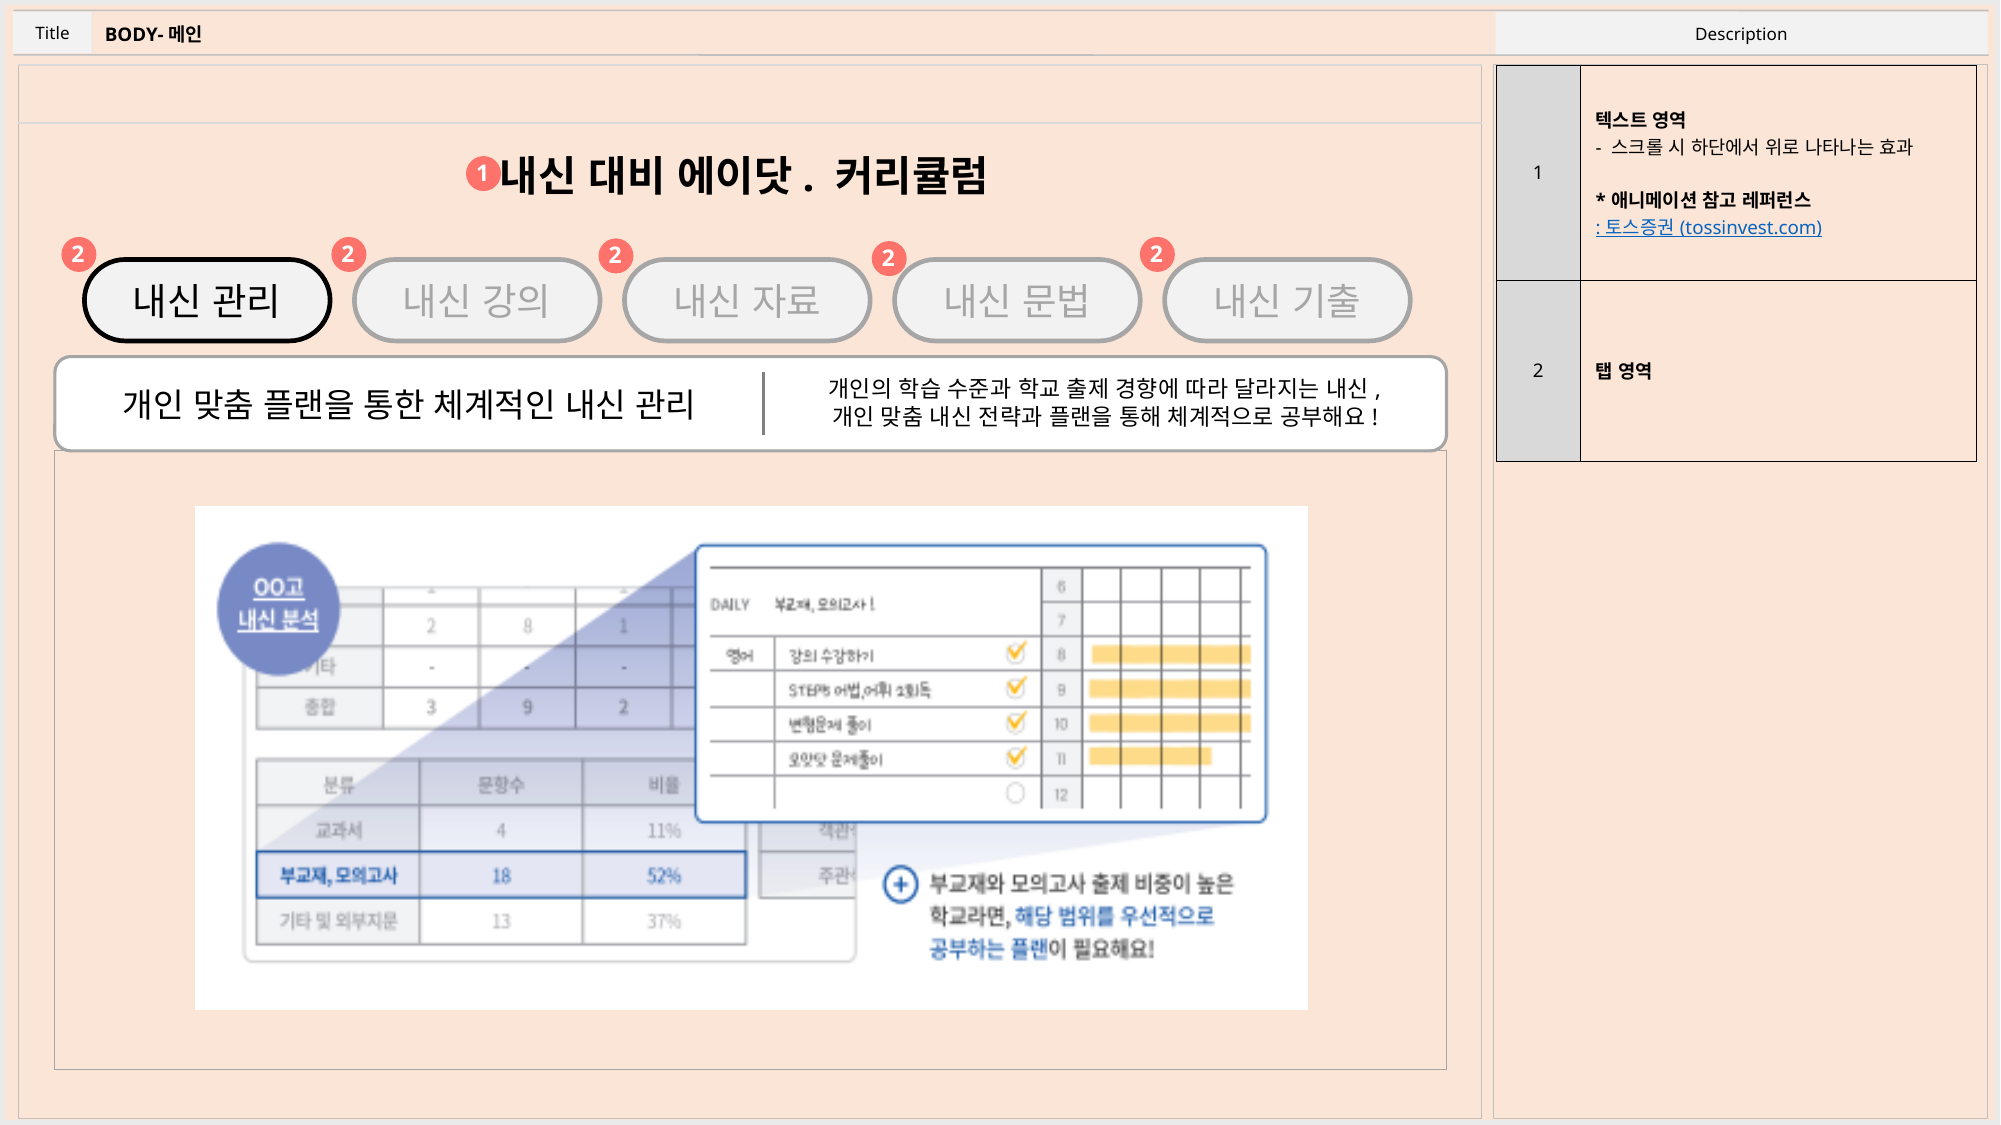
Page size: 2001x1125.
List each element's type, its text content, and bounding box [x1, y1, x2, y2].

table_header 텍스트 영역 - 스크롤 시 하단에서 위로 나타나는 효과 *애니메이션 참고 레퍼런스 : 토스증권 (tossinvest.com) [1581, 66, 1976, 280]
table_cell 탭 영역 [1581, 281, 1976, 461]
text_box 내신 강의 [353, 258, 602, 342]
text_box [53, 355, 1448, 452]
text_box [1134, 232, 1179, 275]
text_box 개인 맞춤 플랜을 통한 체계적인 내신 관리 [56, 376, 762, 432]
text_box 내신 관리 [83, 258, 332, 342]
table_header 1 [1497, 66, 1580, 280]
picture [195, 506, 1308, 1010]
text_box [593, 233, 638, 277]
text_box [54, 450, 1447, 1070]
text_box 개인의 학습 수준과 학교 출제 경향에 따라 달라지는 내신, 개인 맞춤 내신 전략과 플랜을 통해 체계적으로 공부해요! [763, 367, 1447, 438]
text_box 내신 기출 [1163, 258, 1412, 342]
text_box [866, 236, 911, 280]
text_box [460, 151, 505, 195]
text_box 내신 자료 [623, 258, 872, 342]
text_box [326, 232, 371, 275]
text_box BODY-메인 [90, 15, 218, 53]
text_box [56, 232, 101, 275]
text_box 내신 대비 에이닷. 커리큘럼 [484, 142, 1005, 208]
table_cell 2 [1497, 281, 1580, 461]
text_box 내신 문법 [893, 258, 1142, 342]
